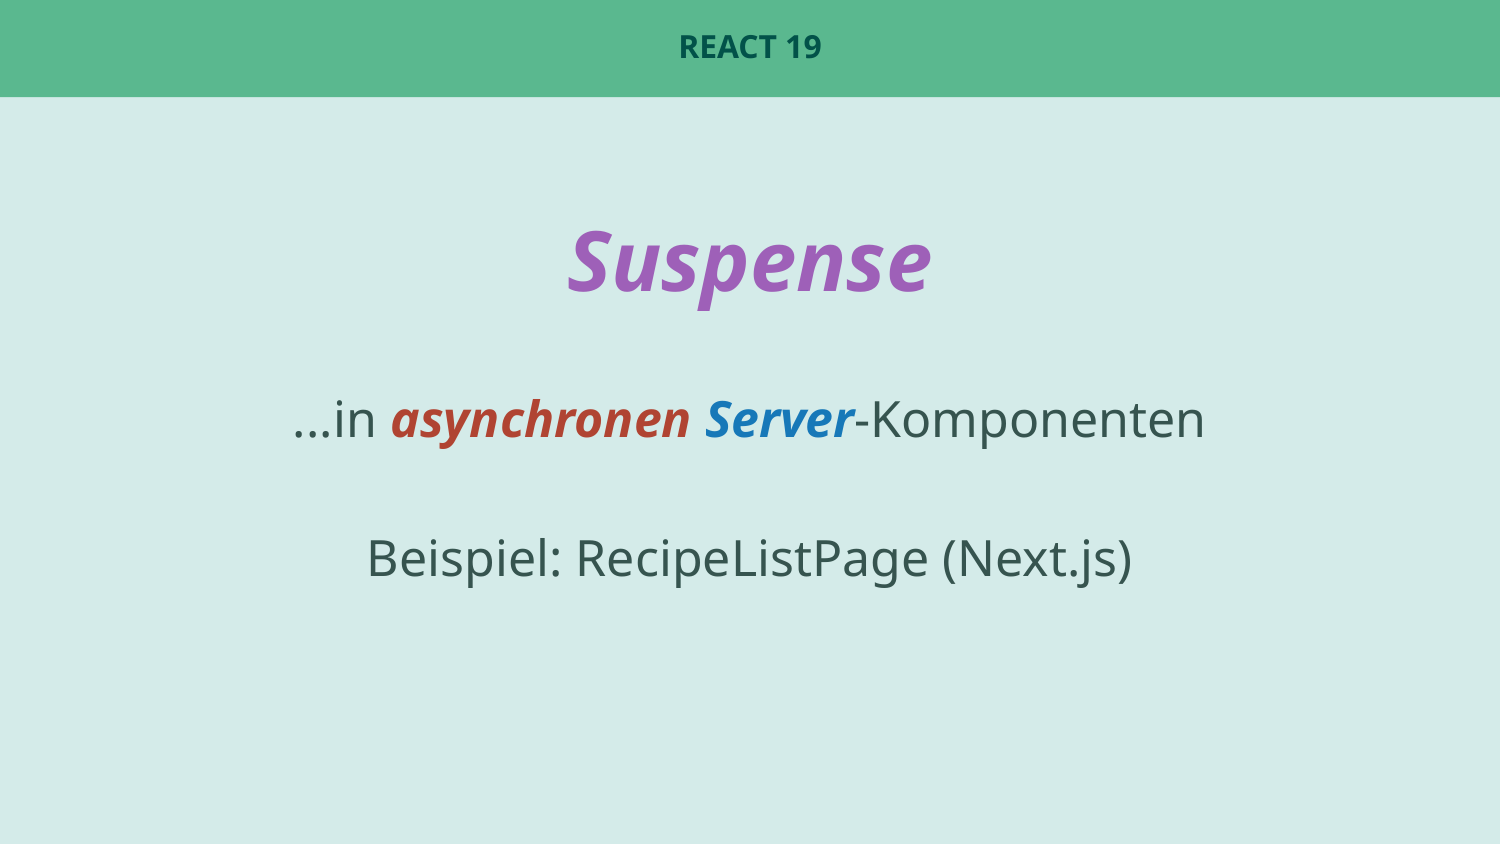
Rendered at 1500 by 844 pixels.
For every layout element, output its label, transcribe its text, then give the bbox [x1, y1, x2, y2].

title React 19 [0, 0, 1500, 98]
list Suspense ...in asynchronen Server-Komponenten Beispiel: RecipeListPage (Next.js) [30, 126, 1470, 815]
